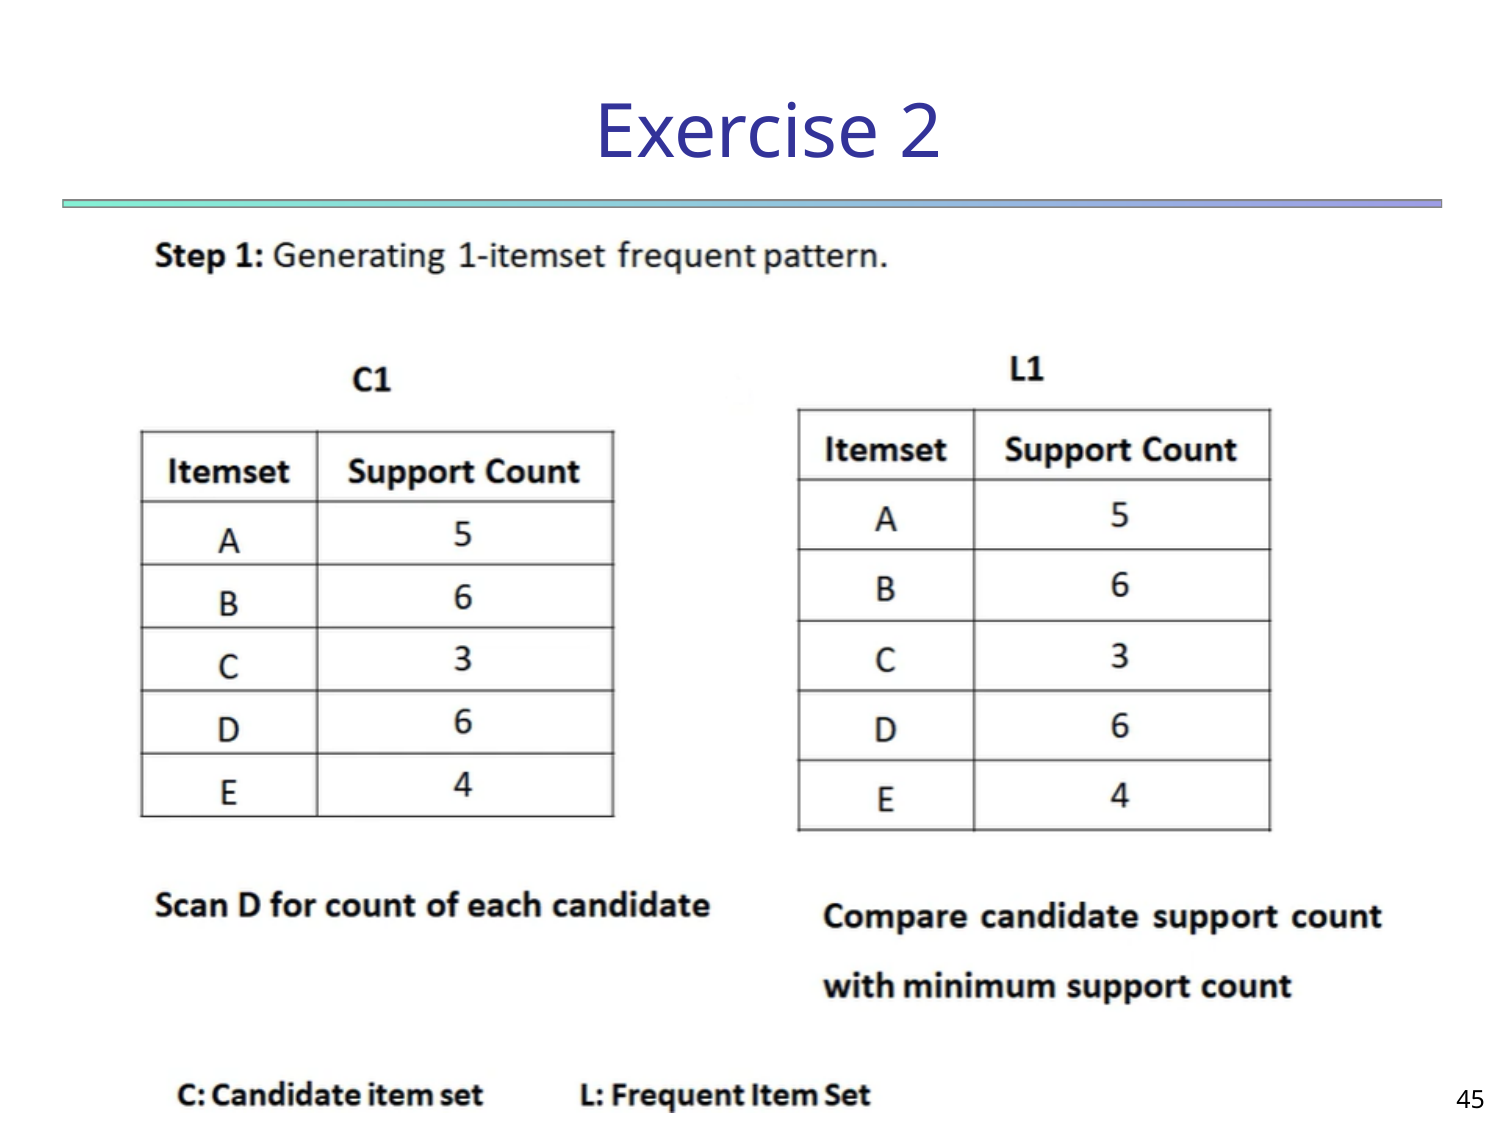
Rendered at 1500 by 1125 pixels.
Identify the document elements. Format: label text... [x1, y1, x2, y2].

text_box Exercise 2 [87, 87, 1450, 188]
picture [103, 210, 1397, 1113]
slide_number ‹#› [1187, 1062, 1500, 1125]
